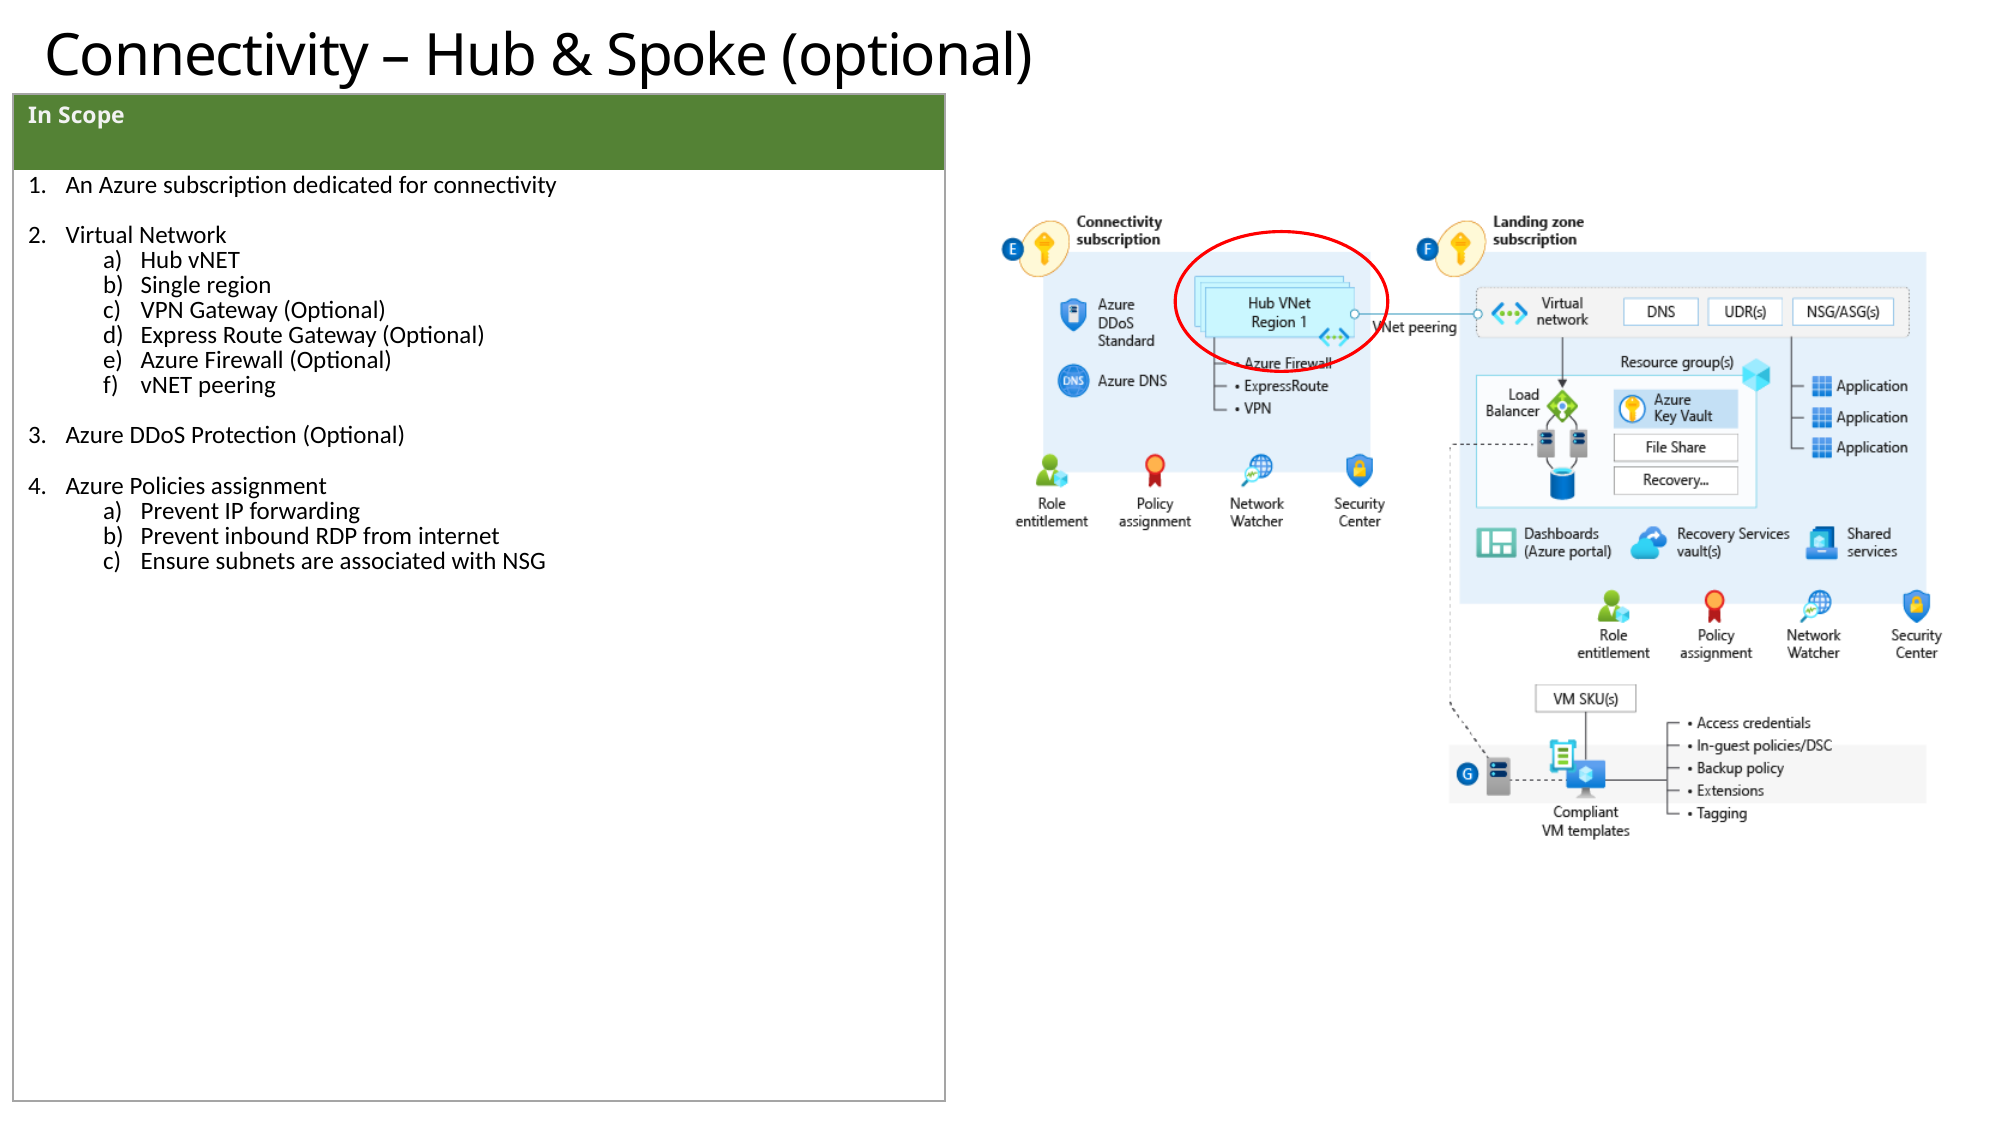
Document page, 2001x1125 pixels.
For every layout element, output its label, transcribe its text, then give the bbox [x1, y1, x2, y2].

title Connectivity – Hub & Spoke (optional) [29, 9, 1373, 213]
table_cell An Azure subscription dedicated for connectivity Virtual Network Hub vNET Single region VPN Gateway (Optional) Express Route Gateway (Optional) Azure Firewall (Optional) vNET peering Azure DDoS Protection (Optional) Azure Policies assignment Prevent IP forwarding Prevent inbound RDP from internet Ensure subnets are associated with NSG [14, 170, 944, 1100]
picture [999, 212, 1947, 841]
table_header In Scope [14, 95, 944, 170]
